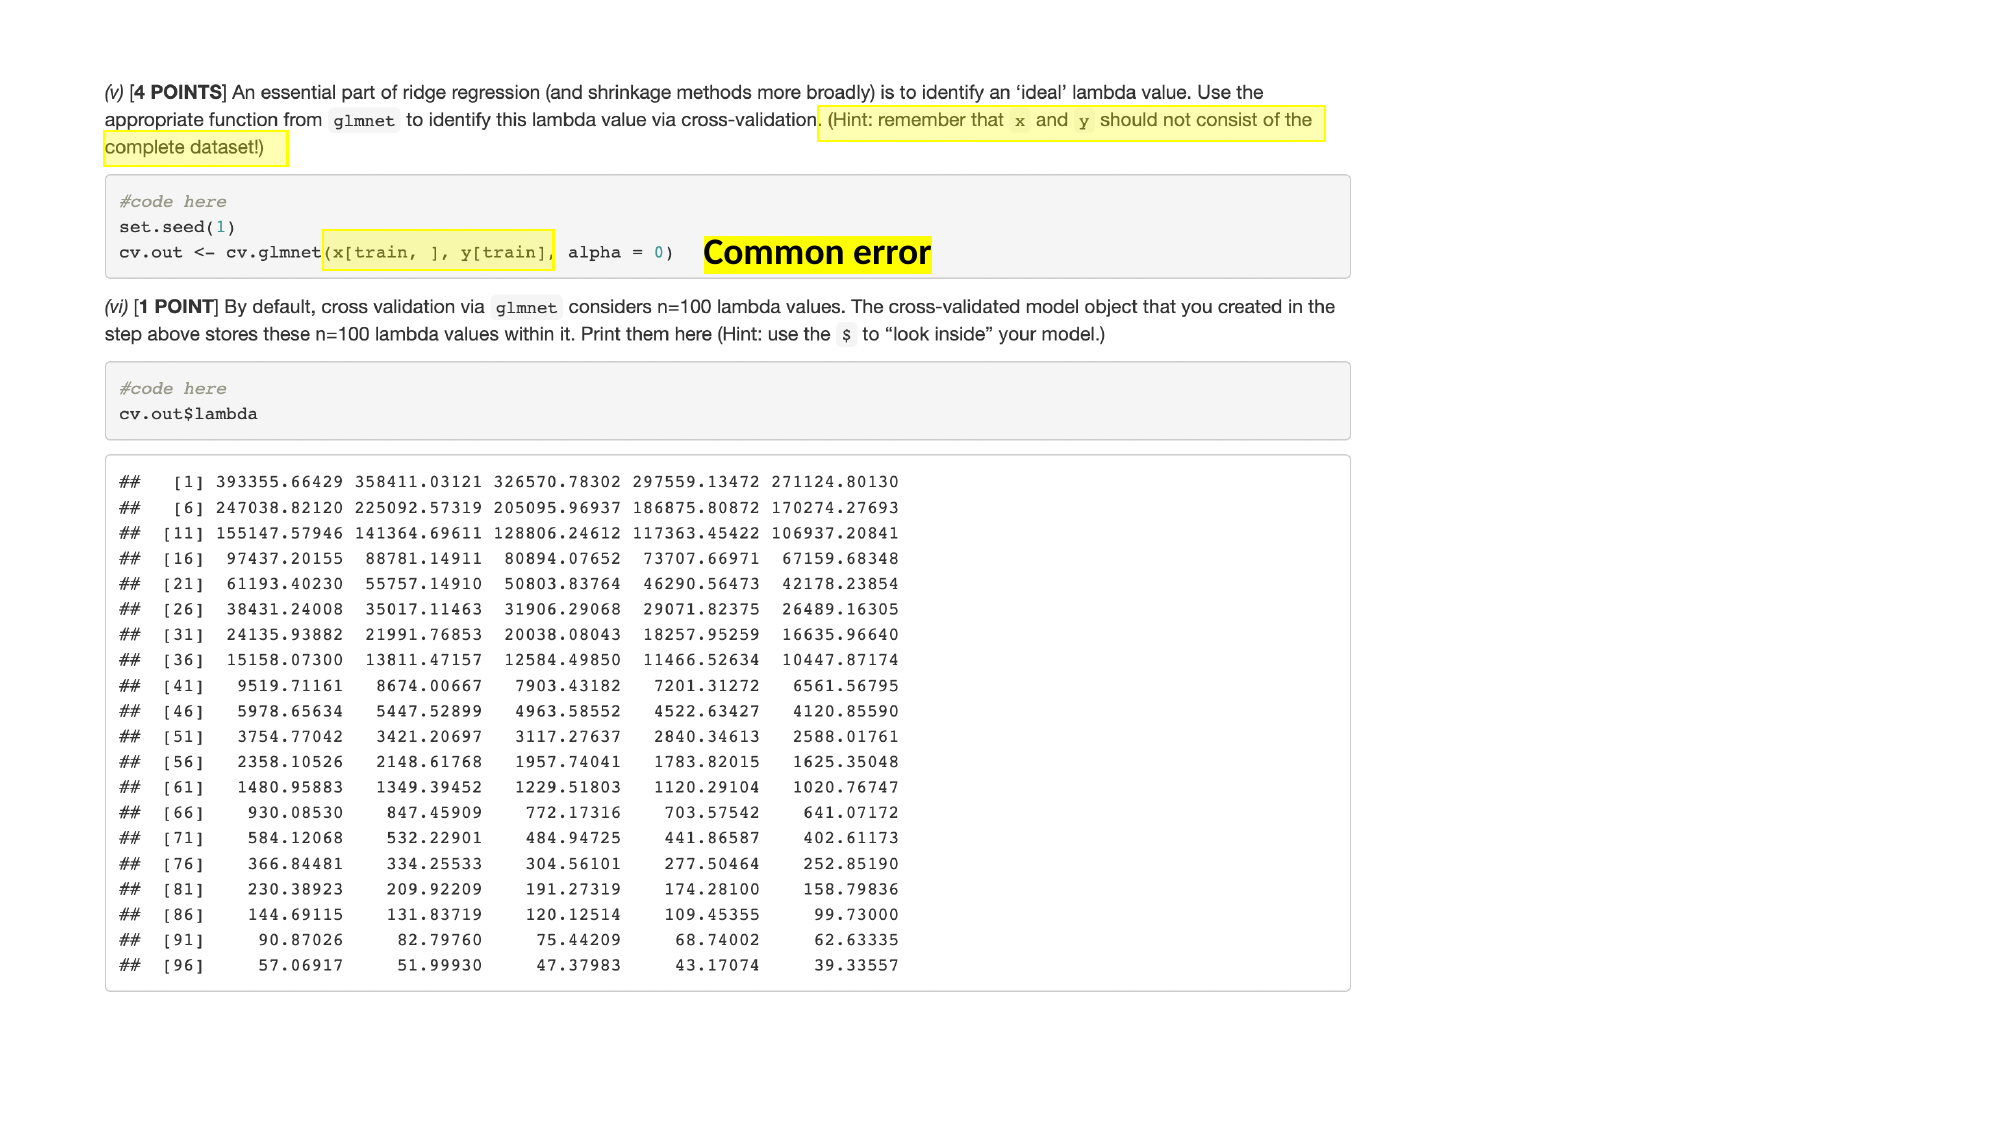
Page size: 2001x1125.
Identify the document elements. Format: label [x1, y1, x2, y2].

picture [85, 73, 1361, 1000]
